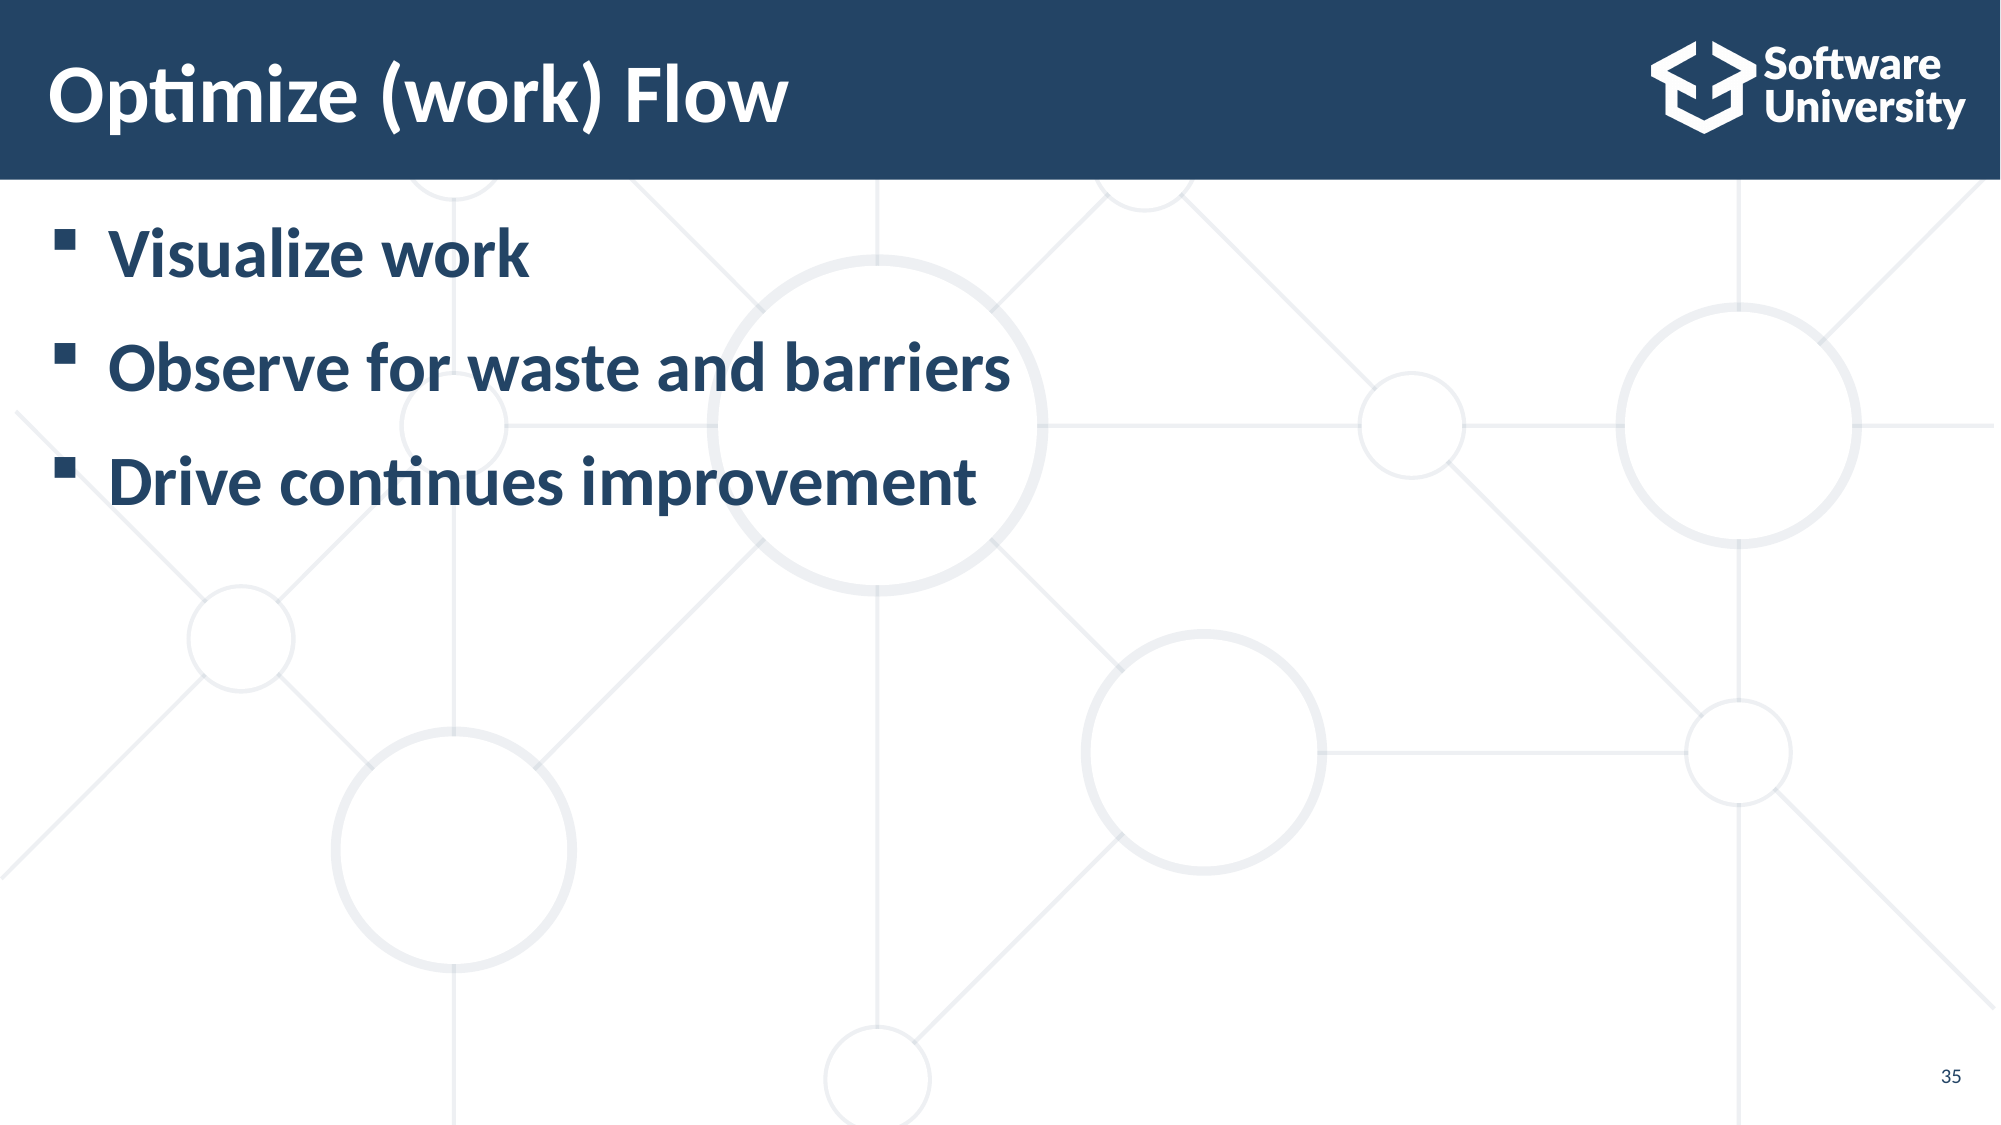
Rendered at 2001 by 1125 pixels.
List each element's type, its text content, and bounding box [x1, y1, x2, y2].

title Optimize (work) Flow [31, 16, 1625, 162]
slide_number 35 [1897, 1049, 1968, 1101]
list Visualize work Observe for waste and barriers Drive continues improvement [31, 196, 1970, 1104]
picture [1651, 41, 1966, 134]
